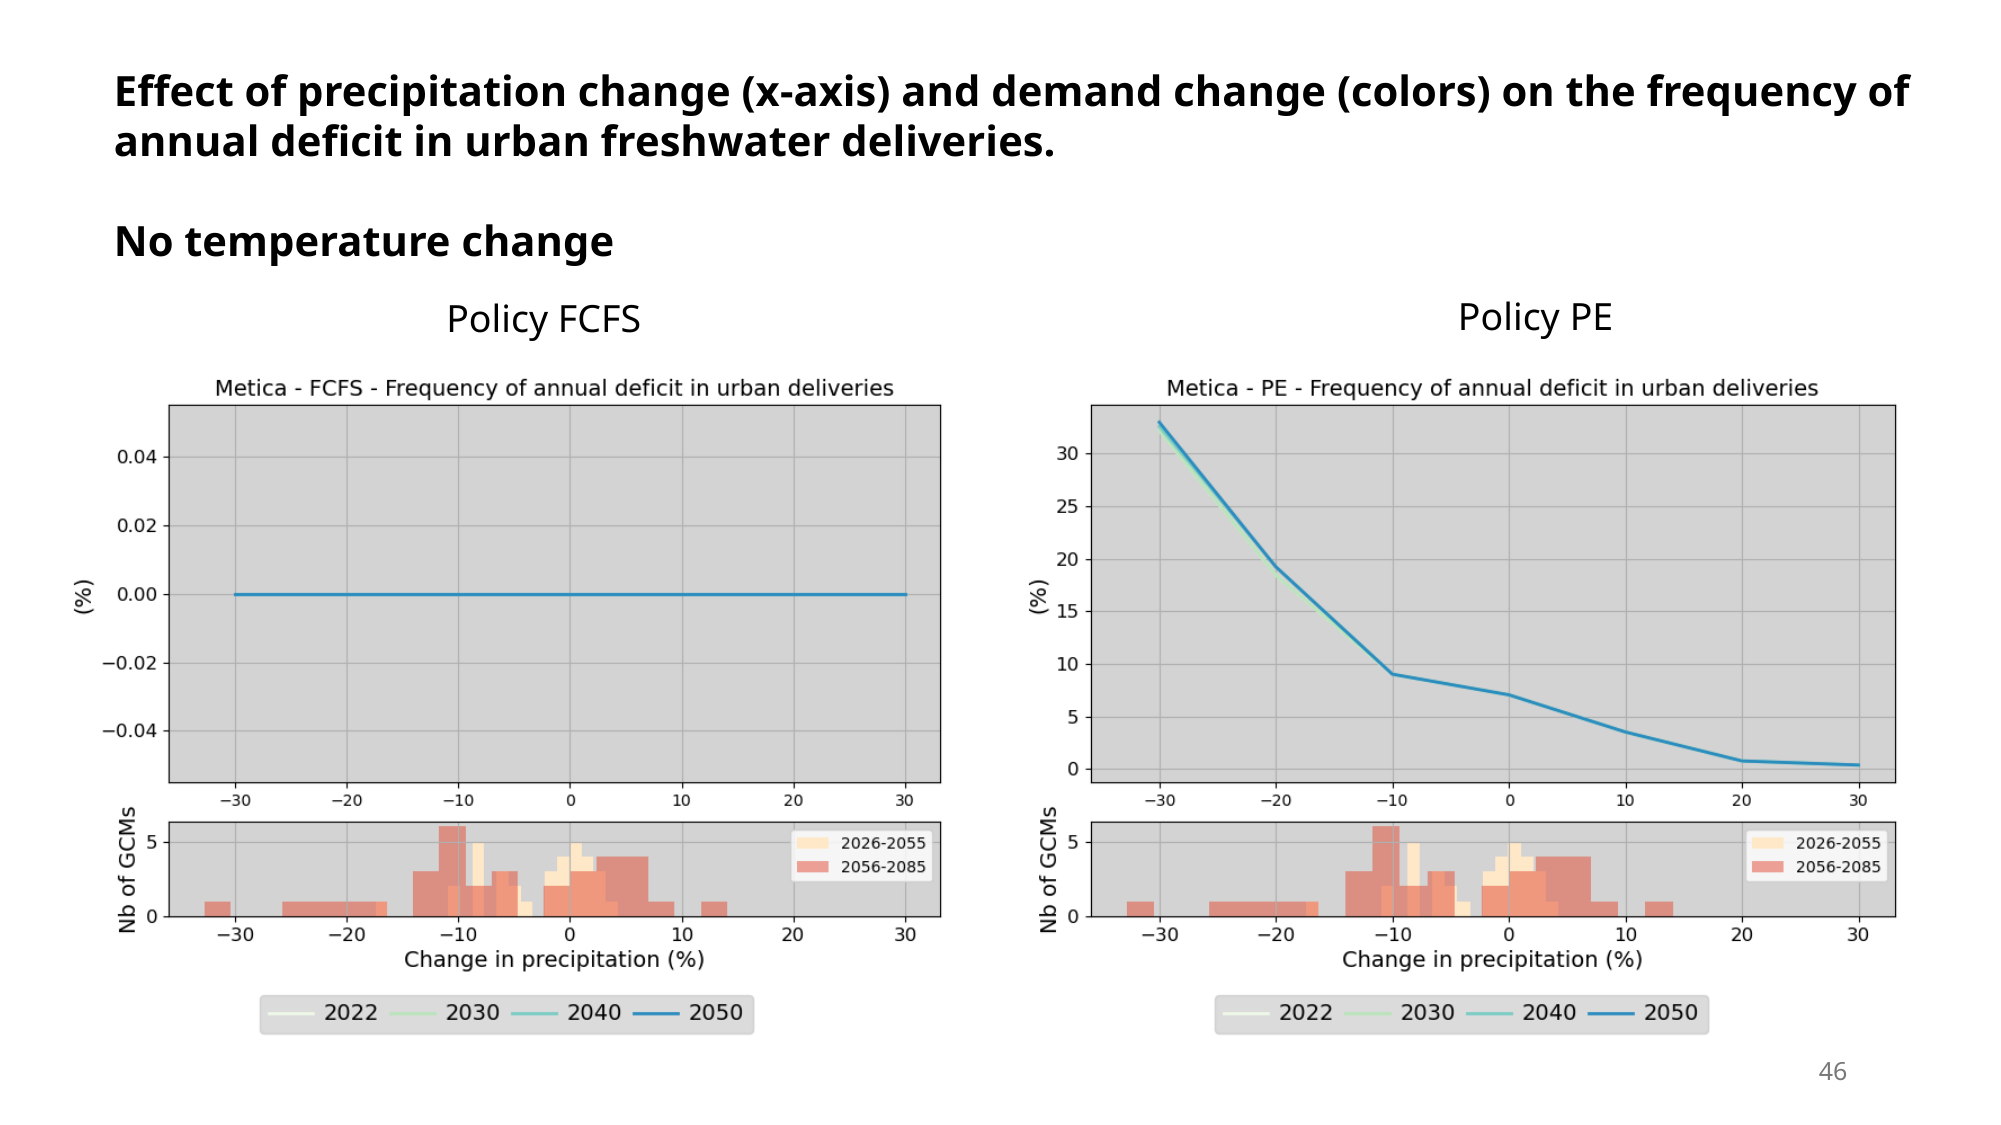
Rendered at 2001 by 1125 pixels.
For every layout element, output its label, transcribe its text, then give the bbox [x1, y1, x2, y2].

text_box Policy FCFS [294, 288, 794, 348]
slide_number 46 [1412, 1042, 1863, 1103]
text_box Policy PE [1286, 285, 1785, 346]
text_box Effect of precipitation change (x-axis) and demand change (colors) on the frequency of annual deficit in urban freshwater deliveries. No temperature change [99, 57, 1968, 272]
picture [1011, 361, 1913, 1038]
picture [56, 361, 958, 1038]
